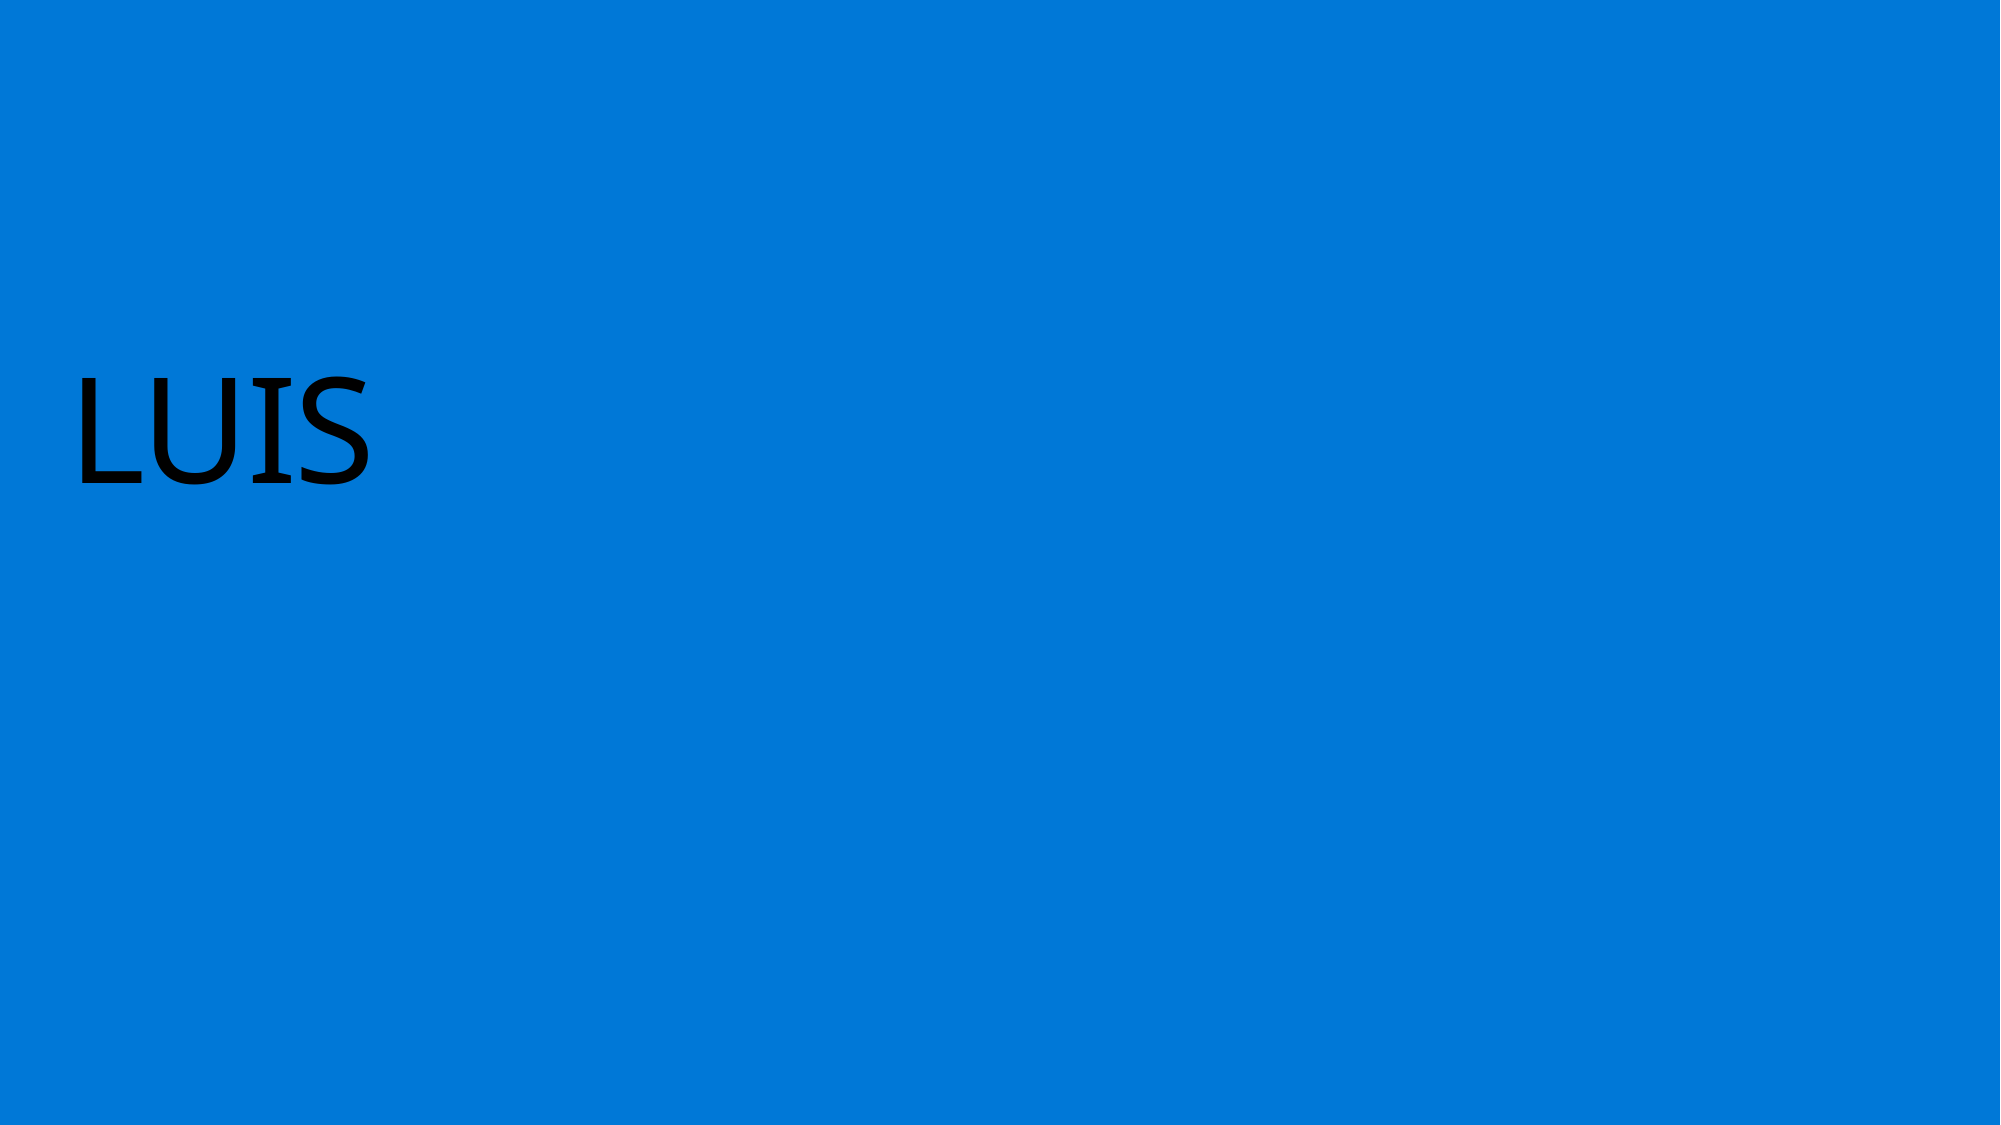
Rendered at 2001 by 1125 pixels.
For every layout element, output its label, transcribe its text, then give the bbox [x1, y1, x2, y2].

title LUIS [44, 341, 1662, 532]
